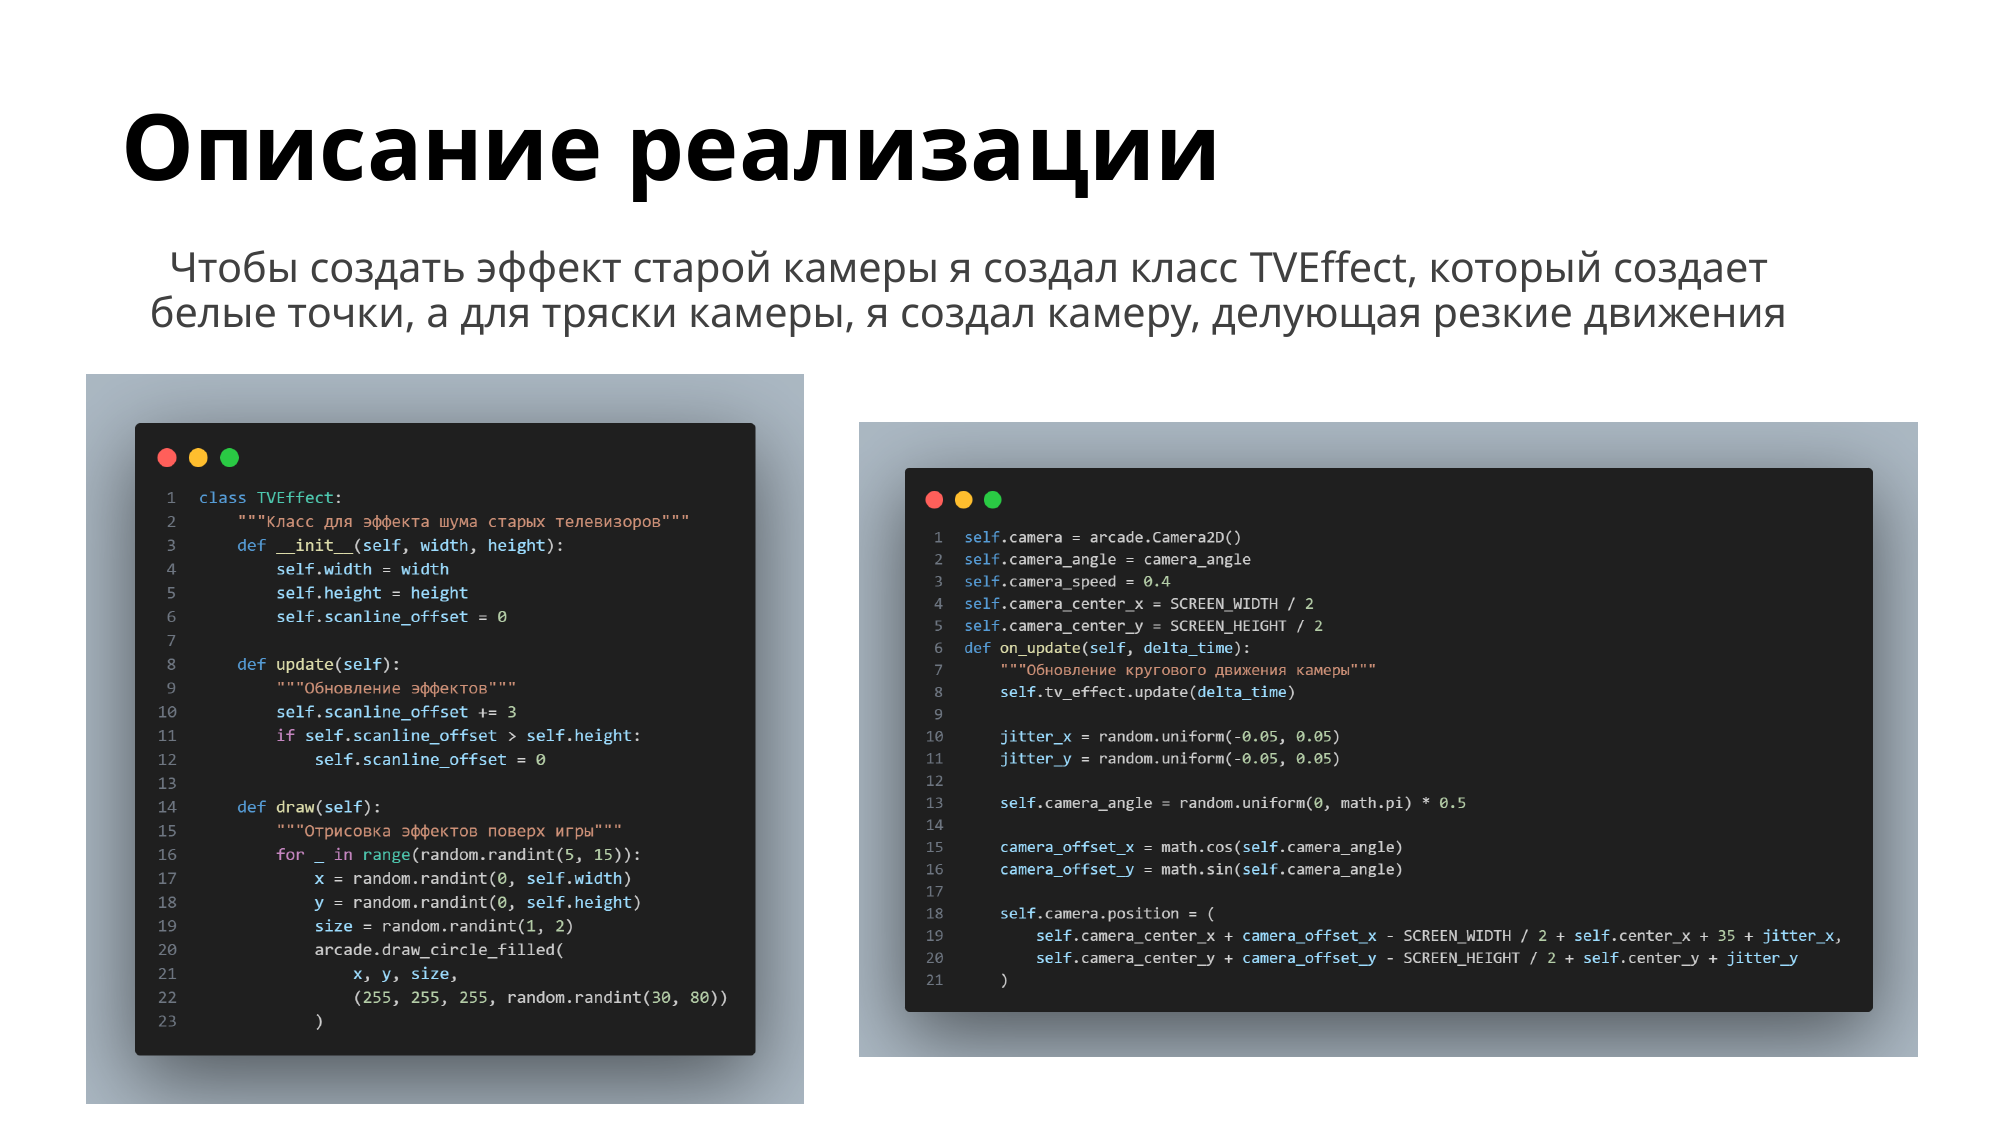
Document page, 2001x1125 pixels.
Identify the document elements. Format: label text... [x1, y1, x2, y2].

title Описание реализации [106, 42, 1832, 239]
picture [86, 374, 804, 1104]
list Чтобы создать эффект старой камеры я создал класс TVEffect, который создает белые точки, а для тряски камеры, я создал камеру, делующая резкие движения [106, 239, 1832, 383]
picture [859, 422, 1918, 1057]
